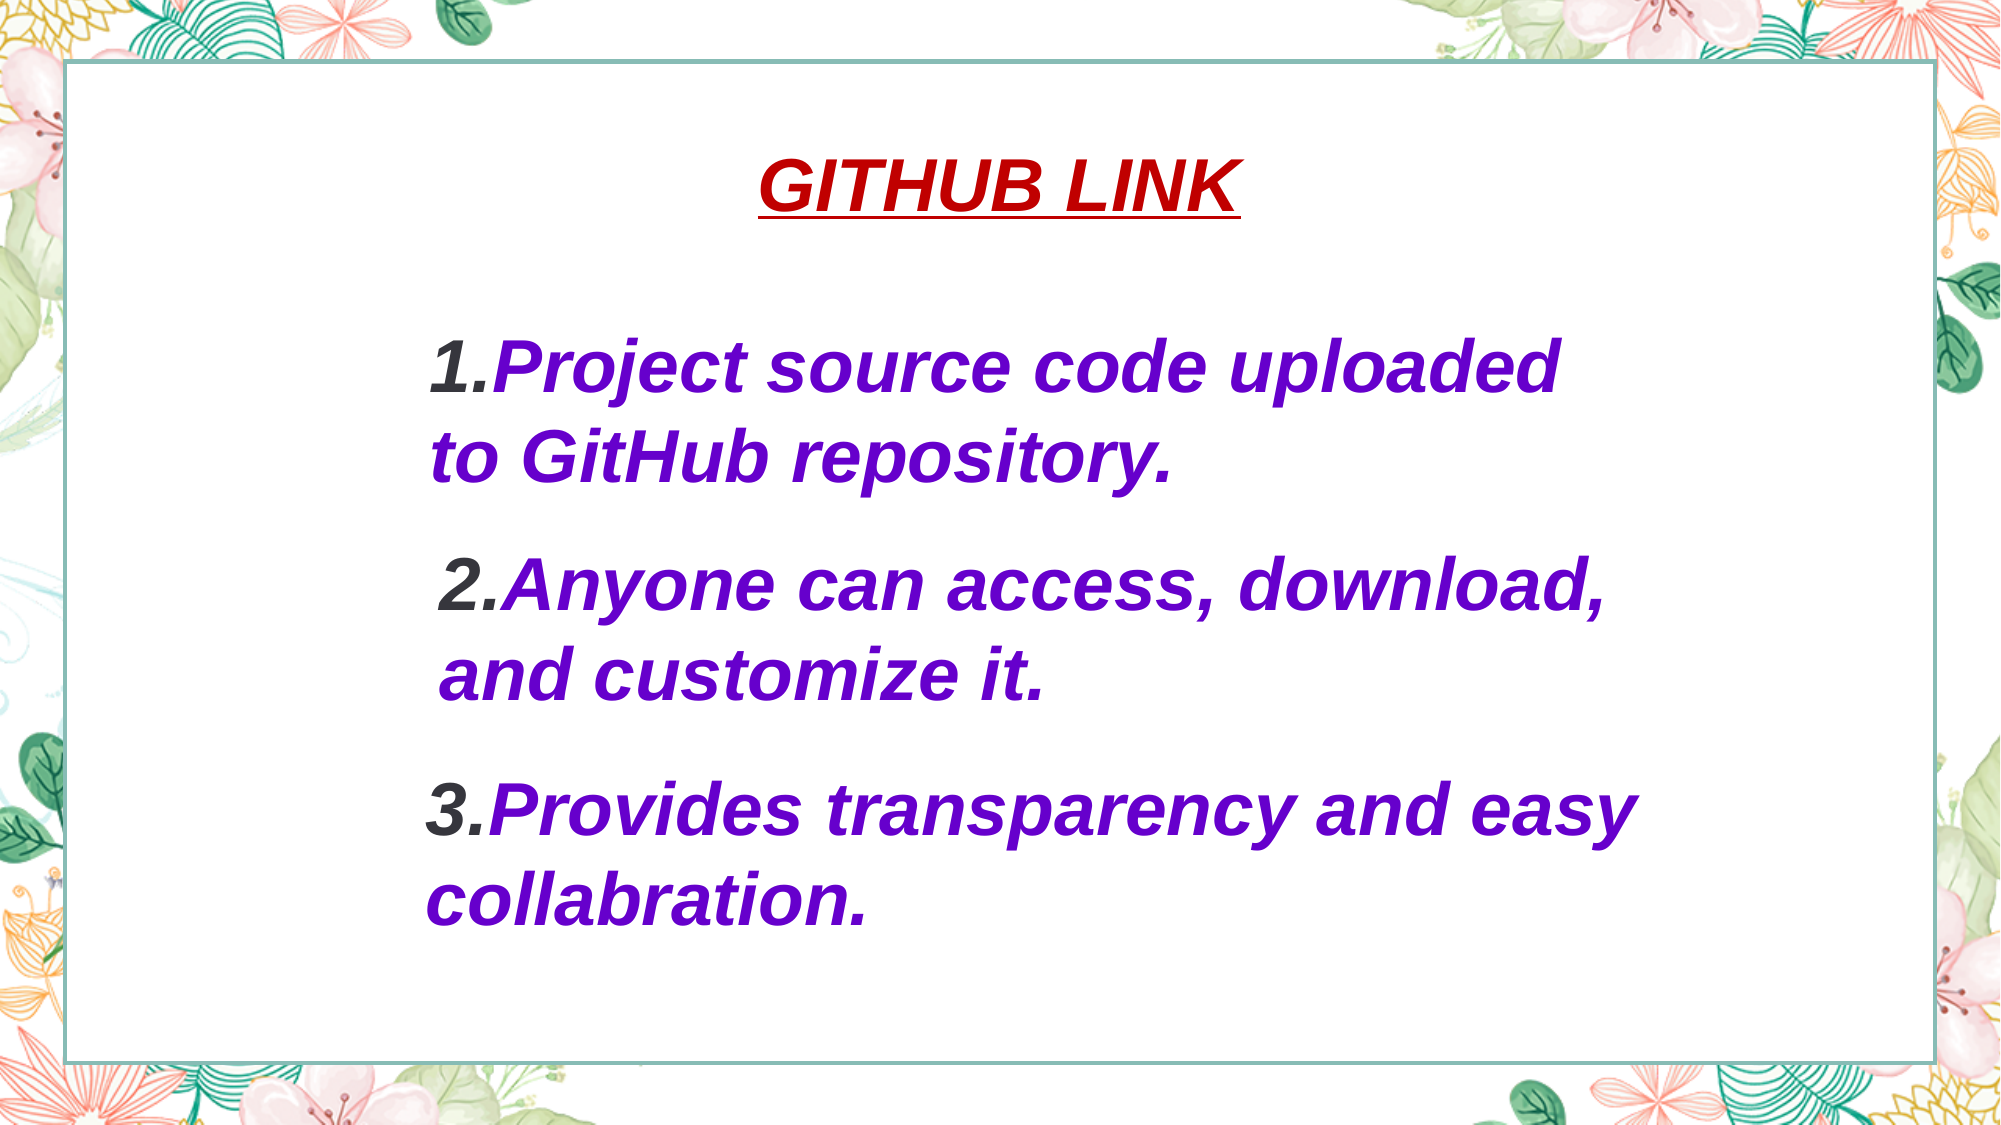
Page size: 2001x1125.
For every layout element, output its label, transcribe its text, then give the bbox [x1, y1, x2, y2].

text_box [64, 61, 1936, 1064]
text_box GITHUB LINK [742, 128, 1400, 234]
text_box 1.Project source code uploaded to GitHub repository. [414, 309, 1669, 505]
picture [0, 0, 2001, 1125]
text_box 2.Anyone can access, download, and customize it. [424, 528, 1661, 723]
text_box 3.Provides transparency and easy collabration. [410, 753, 1661, 948]
